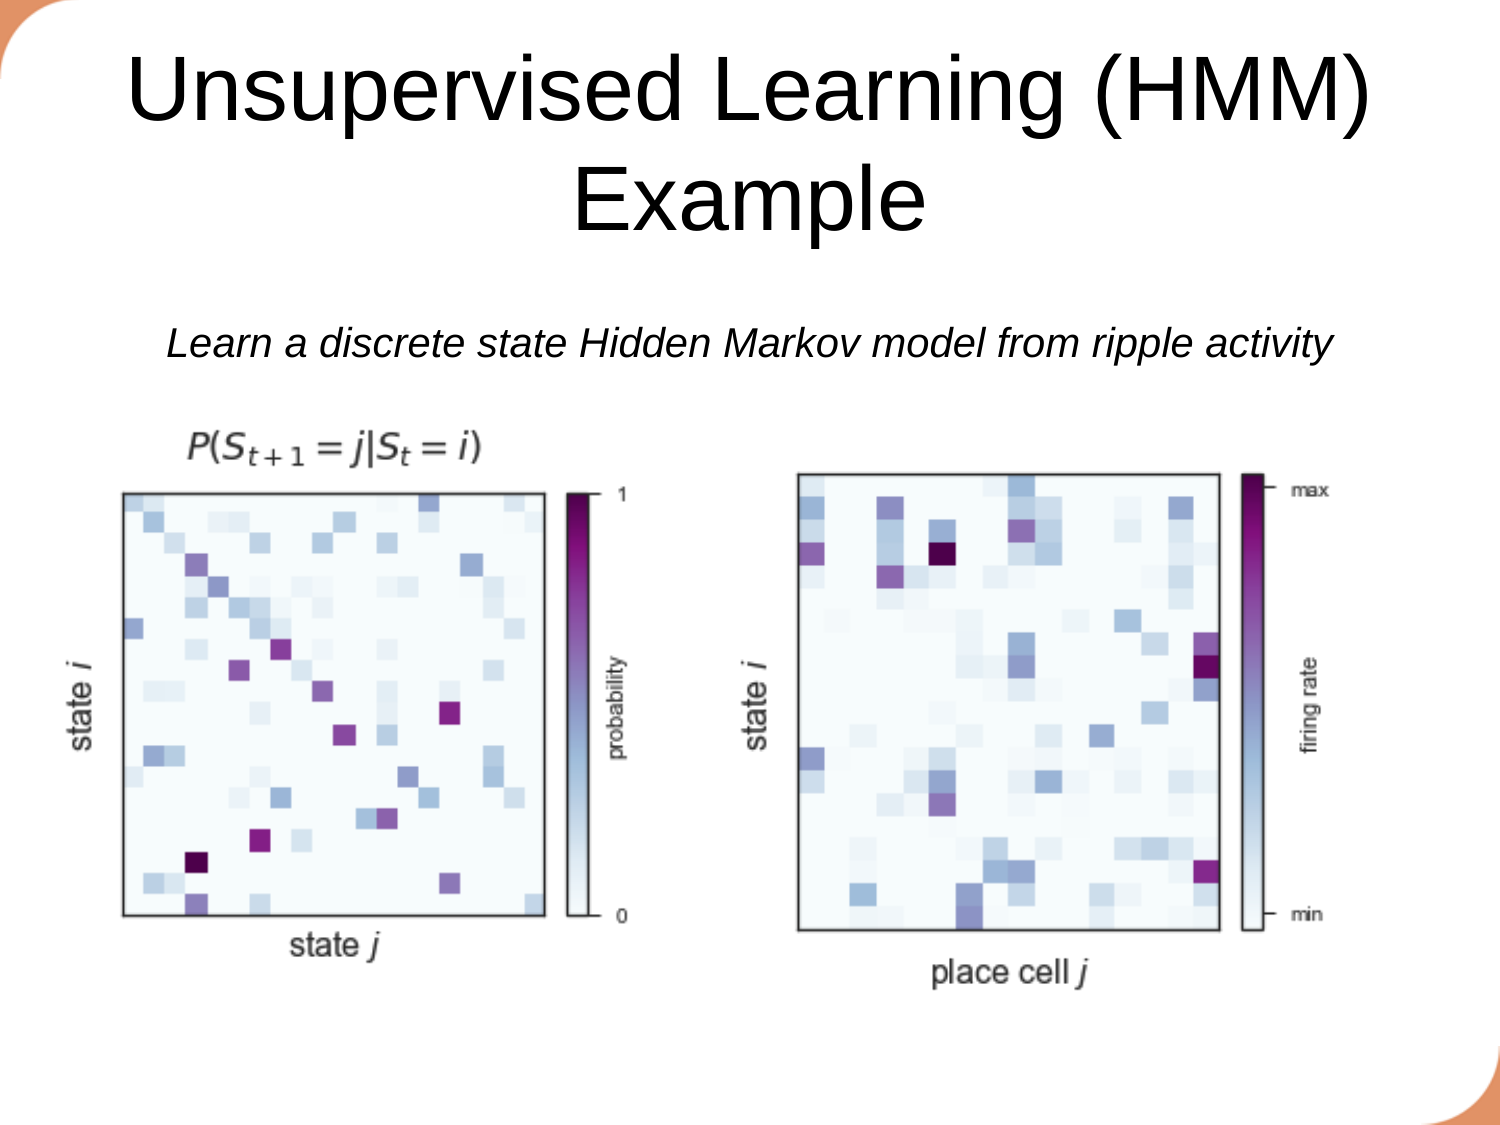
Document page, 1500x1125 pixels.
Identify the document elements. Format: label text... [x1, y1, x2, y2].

text_box Learn a discrete state Hidden Markov model from ripple activity [151, 308, 1349, 374]
picture [0, 0, 79, 79]
picture [49, 412, 642, 980]
picture [1421, 1046, 1500, 1125]
title Unsupervised Learning (HMM) Example [75, 45, 1425, 233]
picture [724, 449, 1344, 1007]
